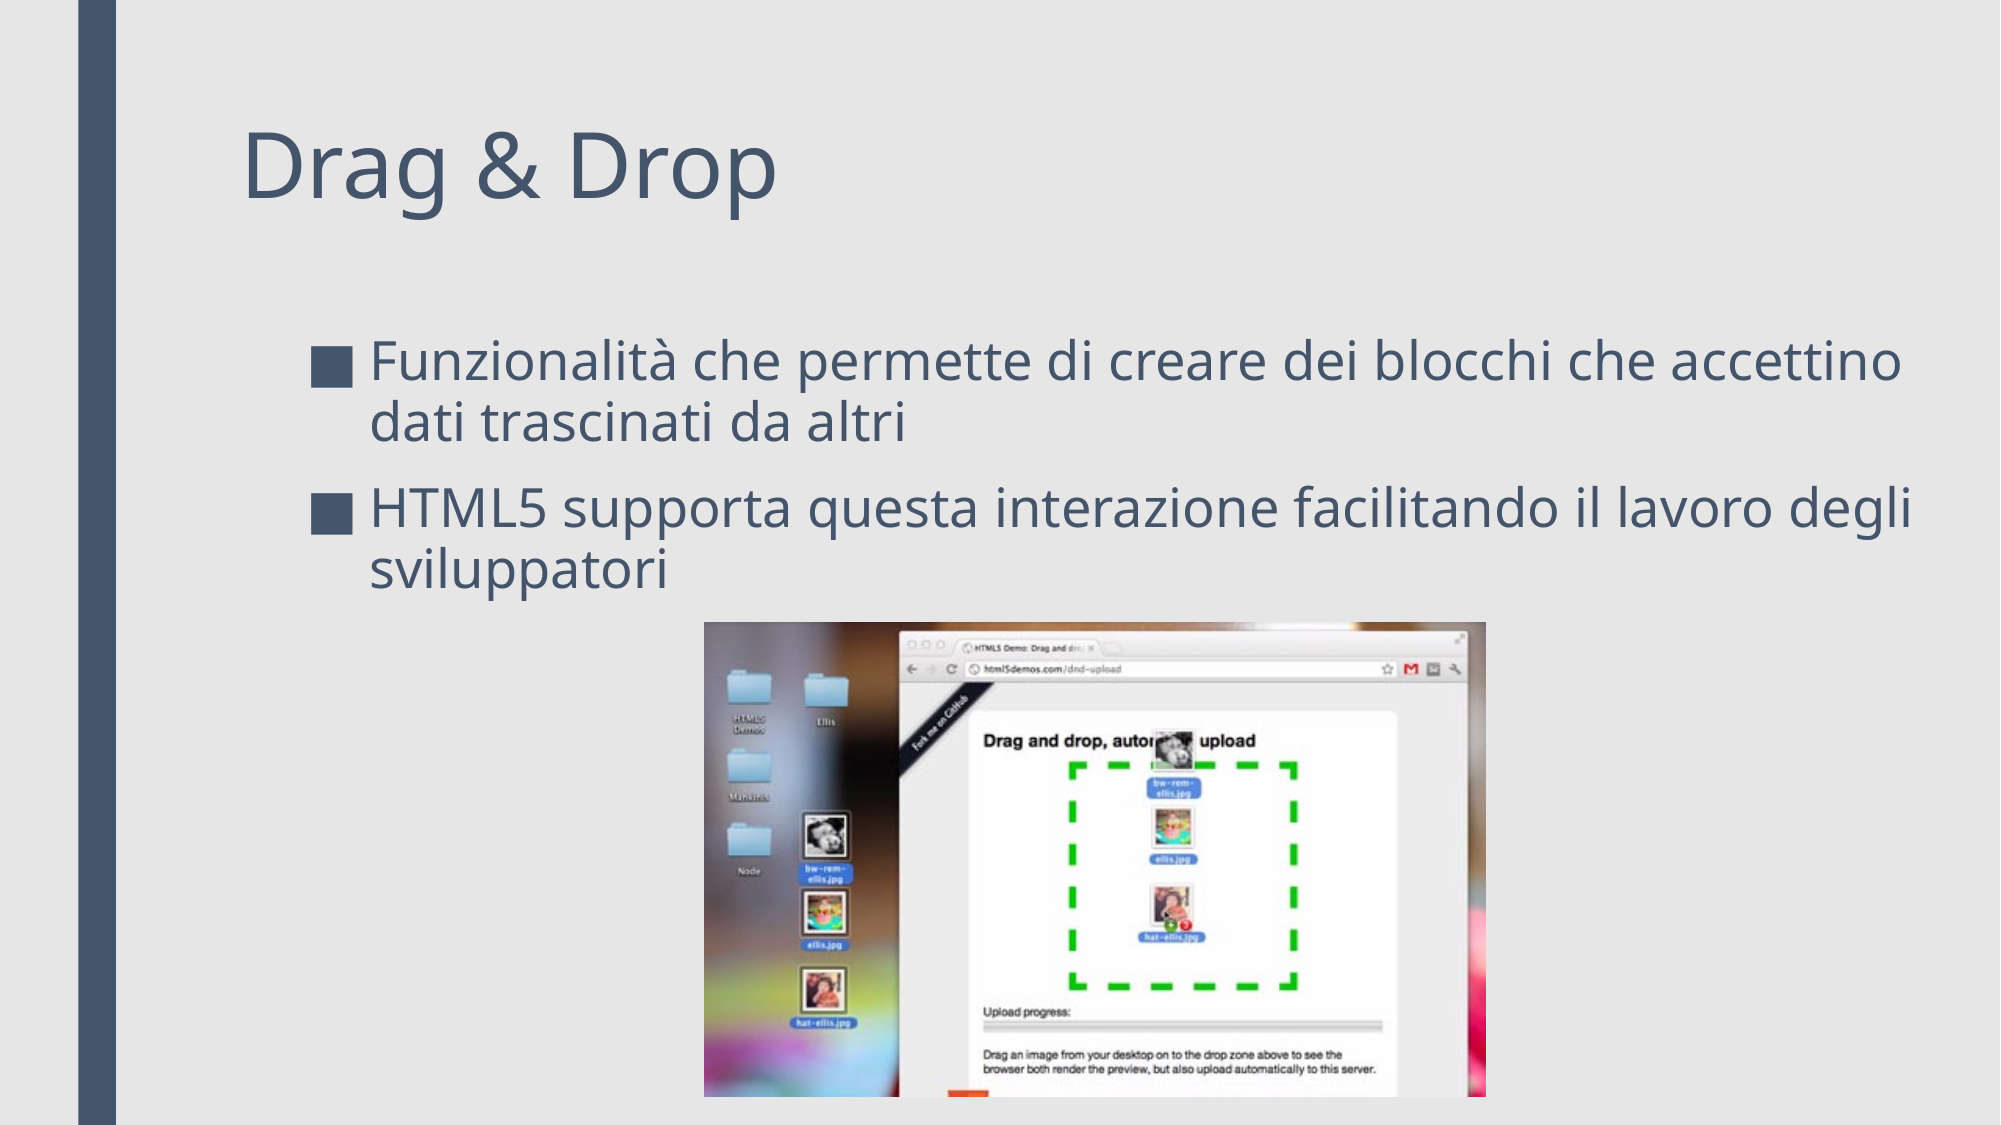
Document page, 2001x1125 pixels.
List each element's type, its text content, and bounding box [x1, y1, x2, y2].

list Funzionalità che permette di creare dei blocchi che accettino dati trascinati da altri HTML5 supporta questa interazione facilitando il lavoro degli sviluppatori [291, 323, 1945, 623]
picture [704, 622, 1486, 1097]
title Drag & Drop [225, 112, 1800, 357]
